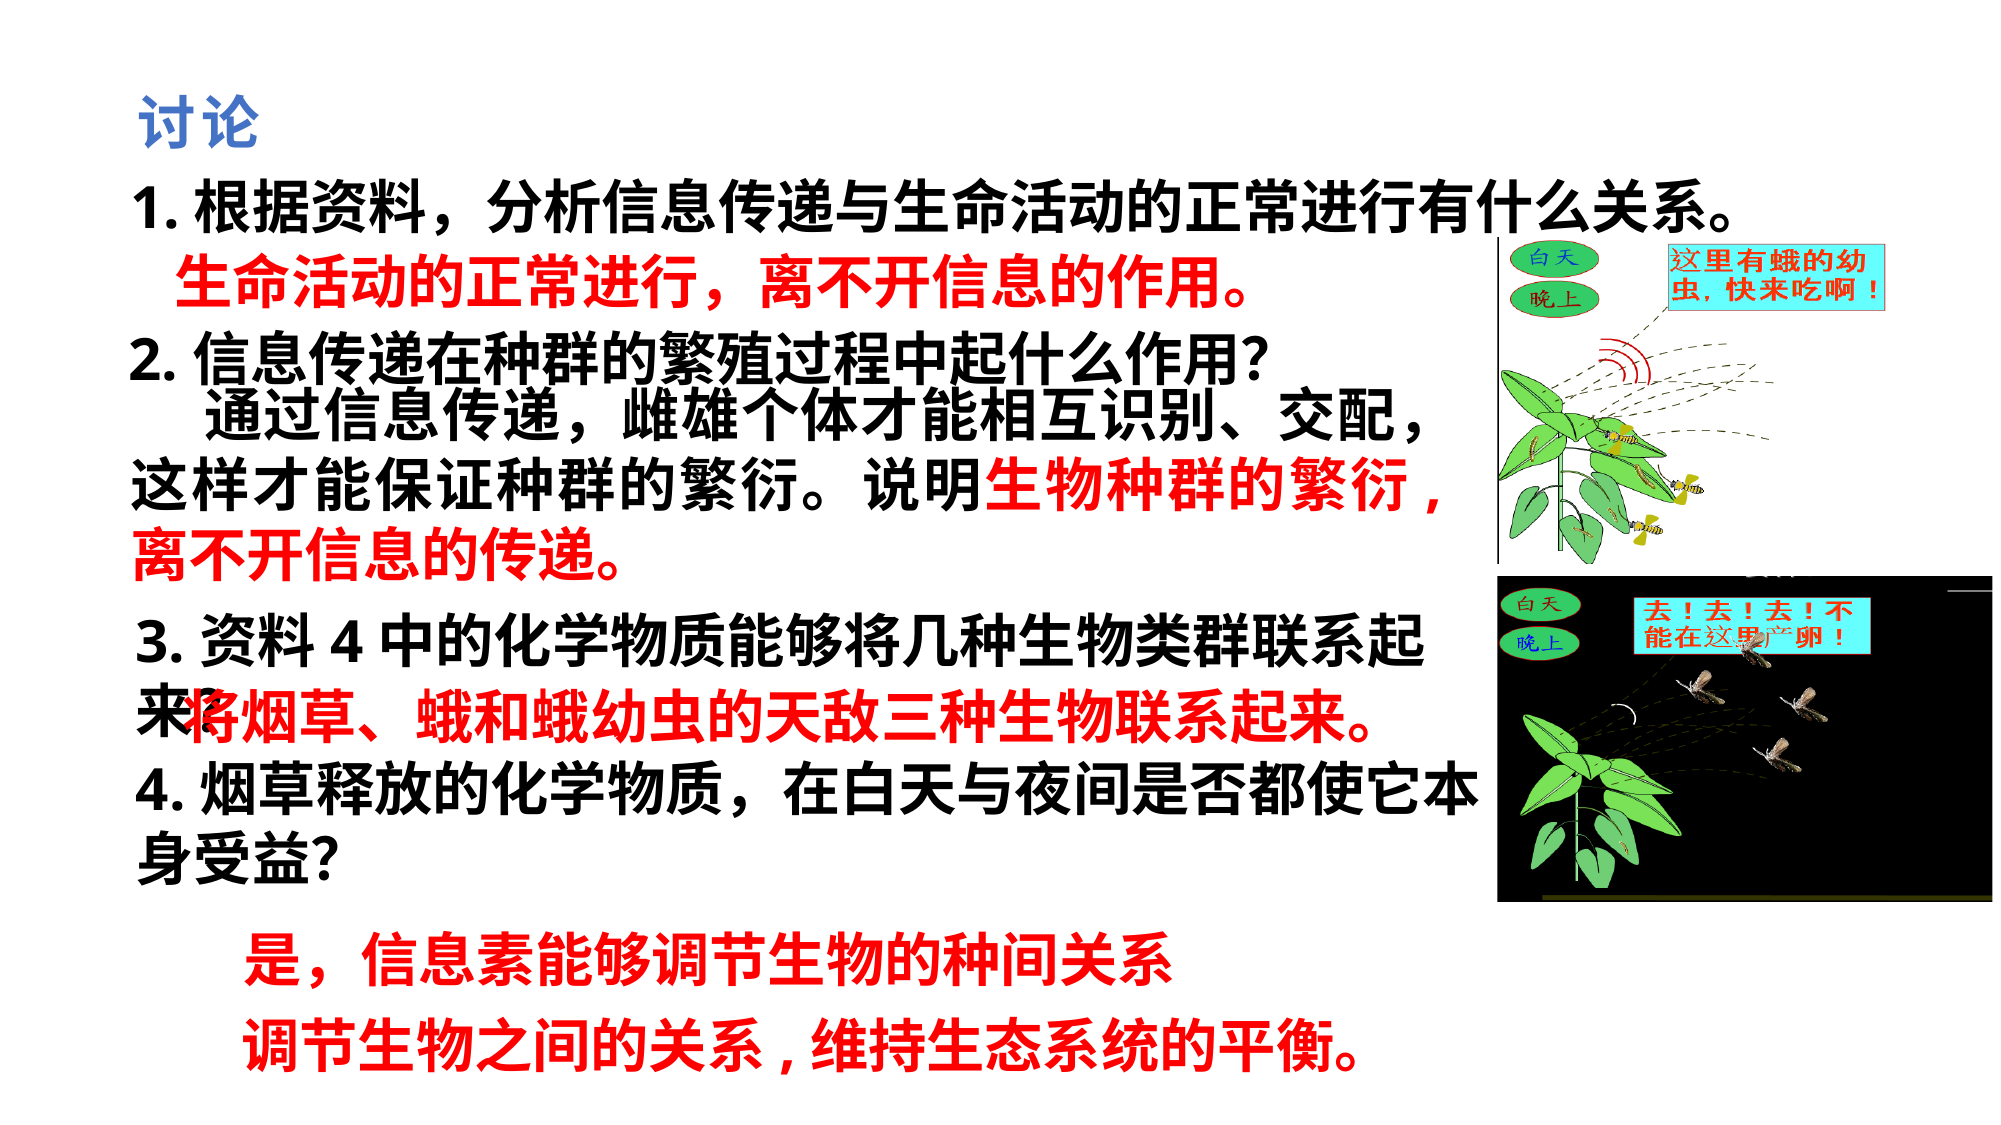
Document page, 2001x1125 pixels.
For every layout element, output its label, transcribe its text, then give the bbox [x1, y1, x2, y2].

text_box 调节生物之间的关系,维持生态系统的平衡。 [226, 1001, 1497, 1087]
text_box 生命活动的正常进行，离不开信息的作用。 [159, 237, 1497, 314]
text_box 通过信息传递，雌雄个体才能相互识别、交配，这样才能保证种群的繁衍。说明生物种群的繁衍,离不开信息的传递。 [122, 370, 1463, 596]
text_box 讨论 [84, 64, 314, 150]
text_box 1.根据资料，分析信息传递与生命活动的正常进行有什么关系。 [122, 162, 2000, 248]
text_box 将烟草、蛾和蛾幼虫的天敌三种生物联系起来。 [174, 672, 1497, 744]
text_box 4.烟草释放的化学物质，在白天与夜间是否都使它本身受益？ [121, 744, 1497, 900]
text_box 3.资料4中的化学物质能够将几种生物类群联系起来？ [121, 596, 1497, 744]
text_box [1497, 237, 2000, 1125]
text_box 2.信息传递在种群的繁殖过程中起什么作用？ [121, 314, 1497, 400]
text_box 是，信息素能够调节生物的种间关系 [228, 916, 1191, 1001]
